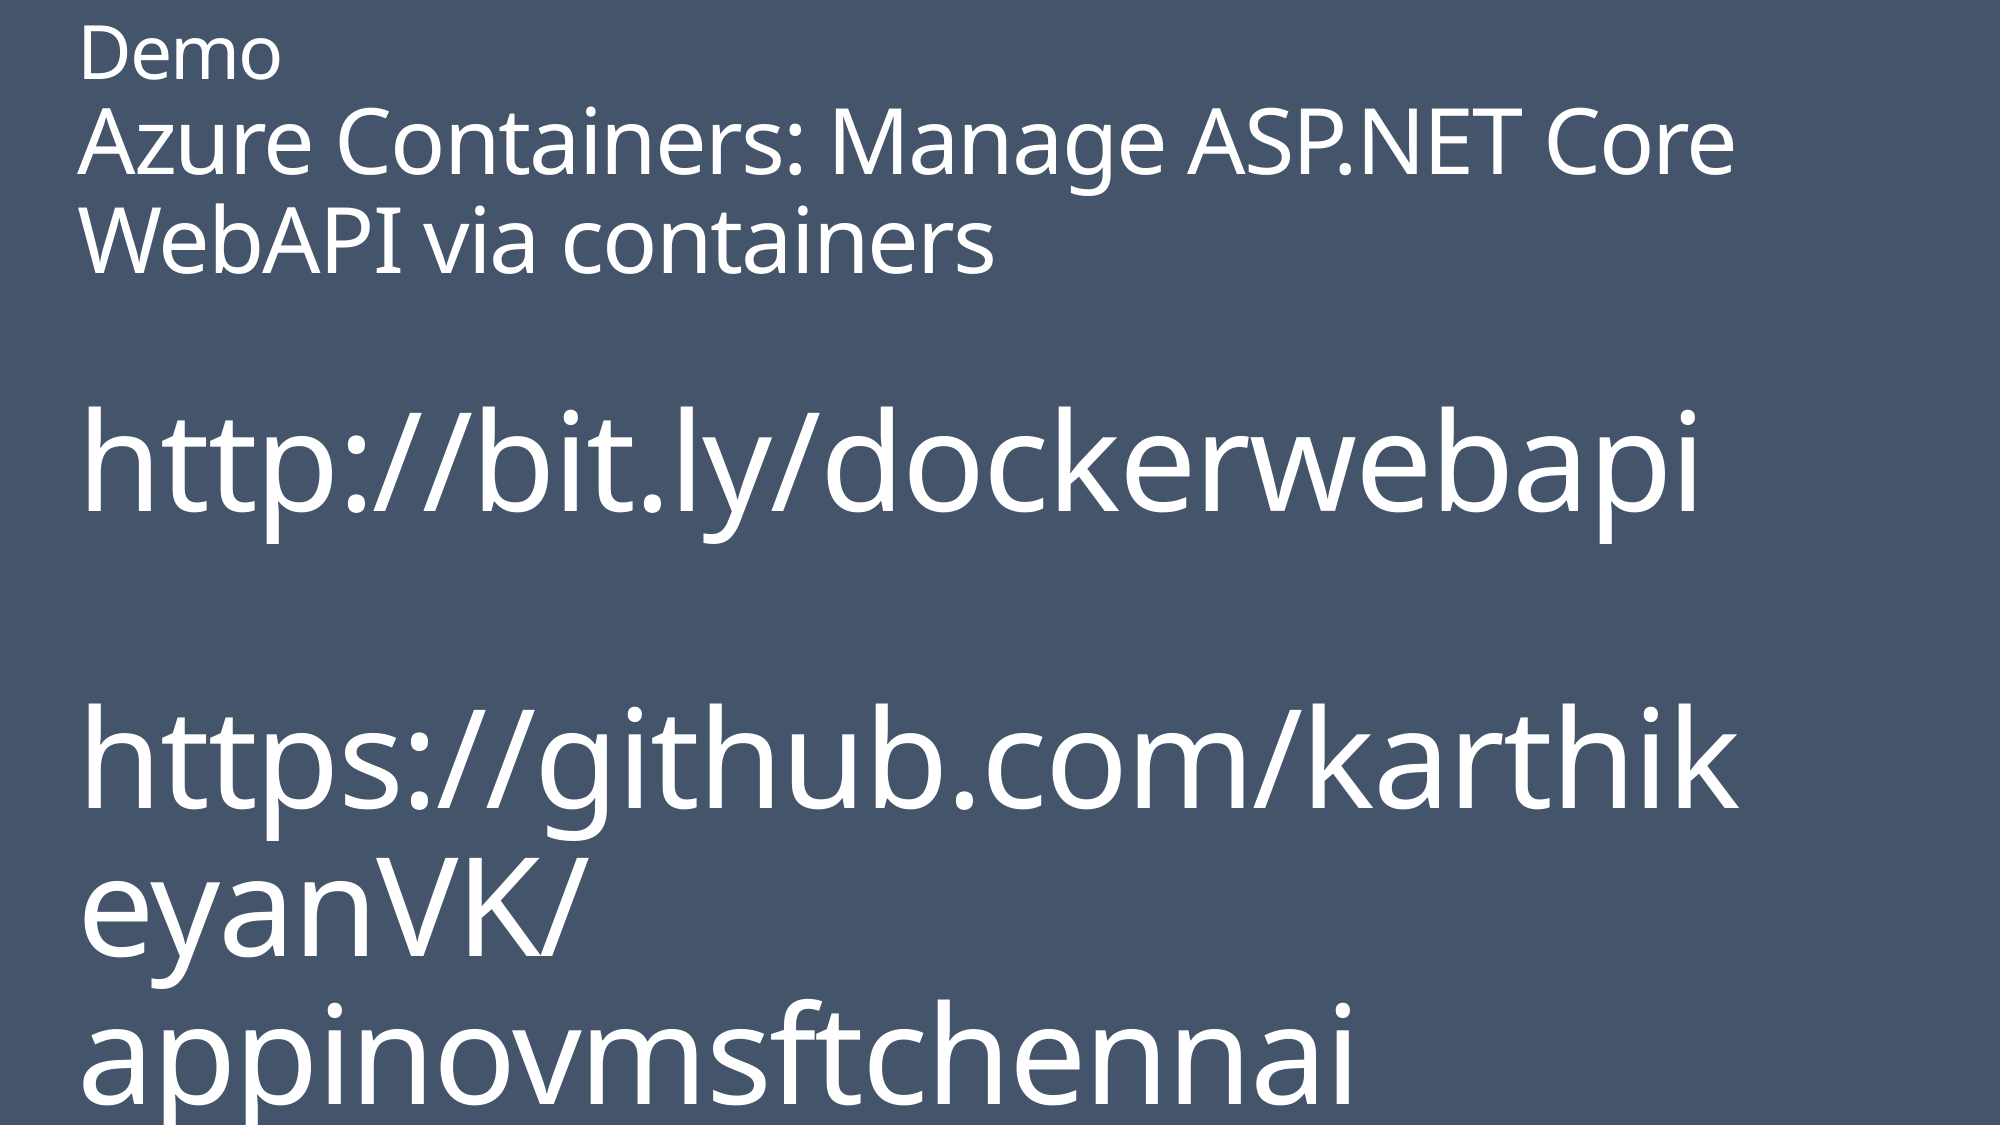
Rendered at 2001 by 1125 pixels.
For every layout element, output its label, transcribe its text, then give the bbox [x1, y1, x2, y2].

title Demo Azure Containers: Manage ASP.NET Core WebAPI via containers http://bit.ly/dockerwebapi https://github.com/karthikeyanVK/appinovmsftchennai [62, 0, 1809, 1125]
